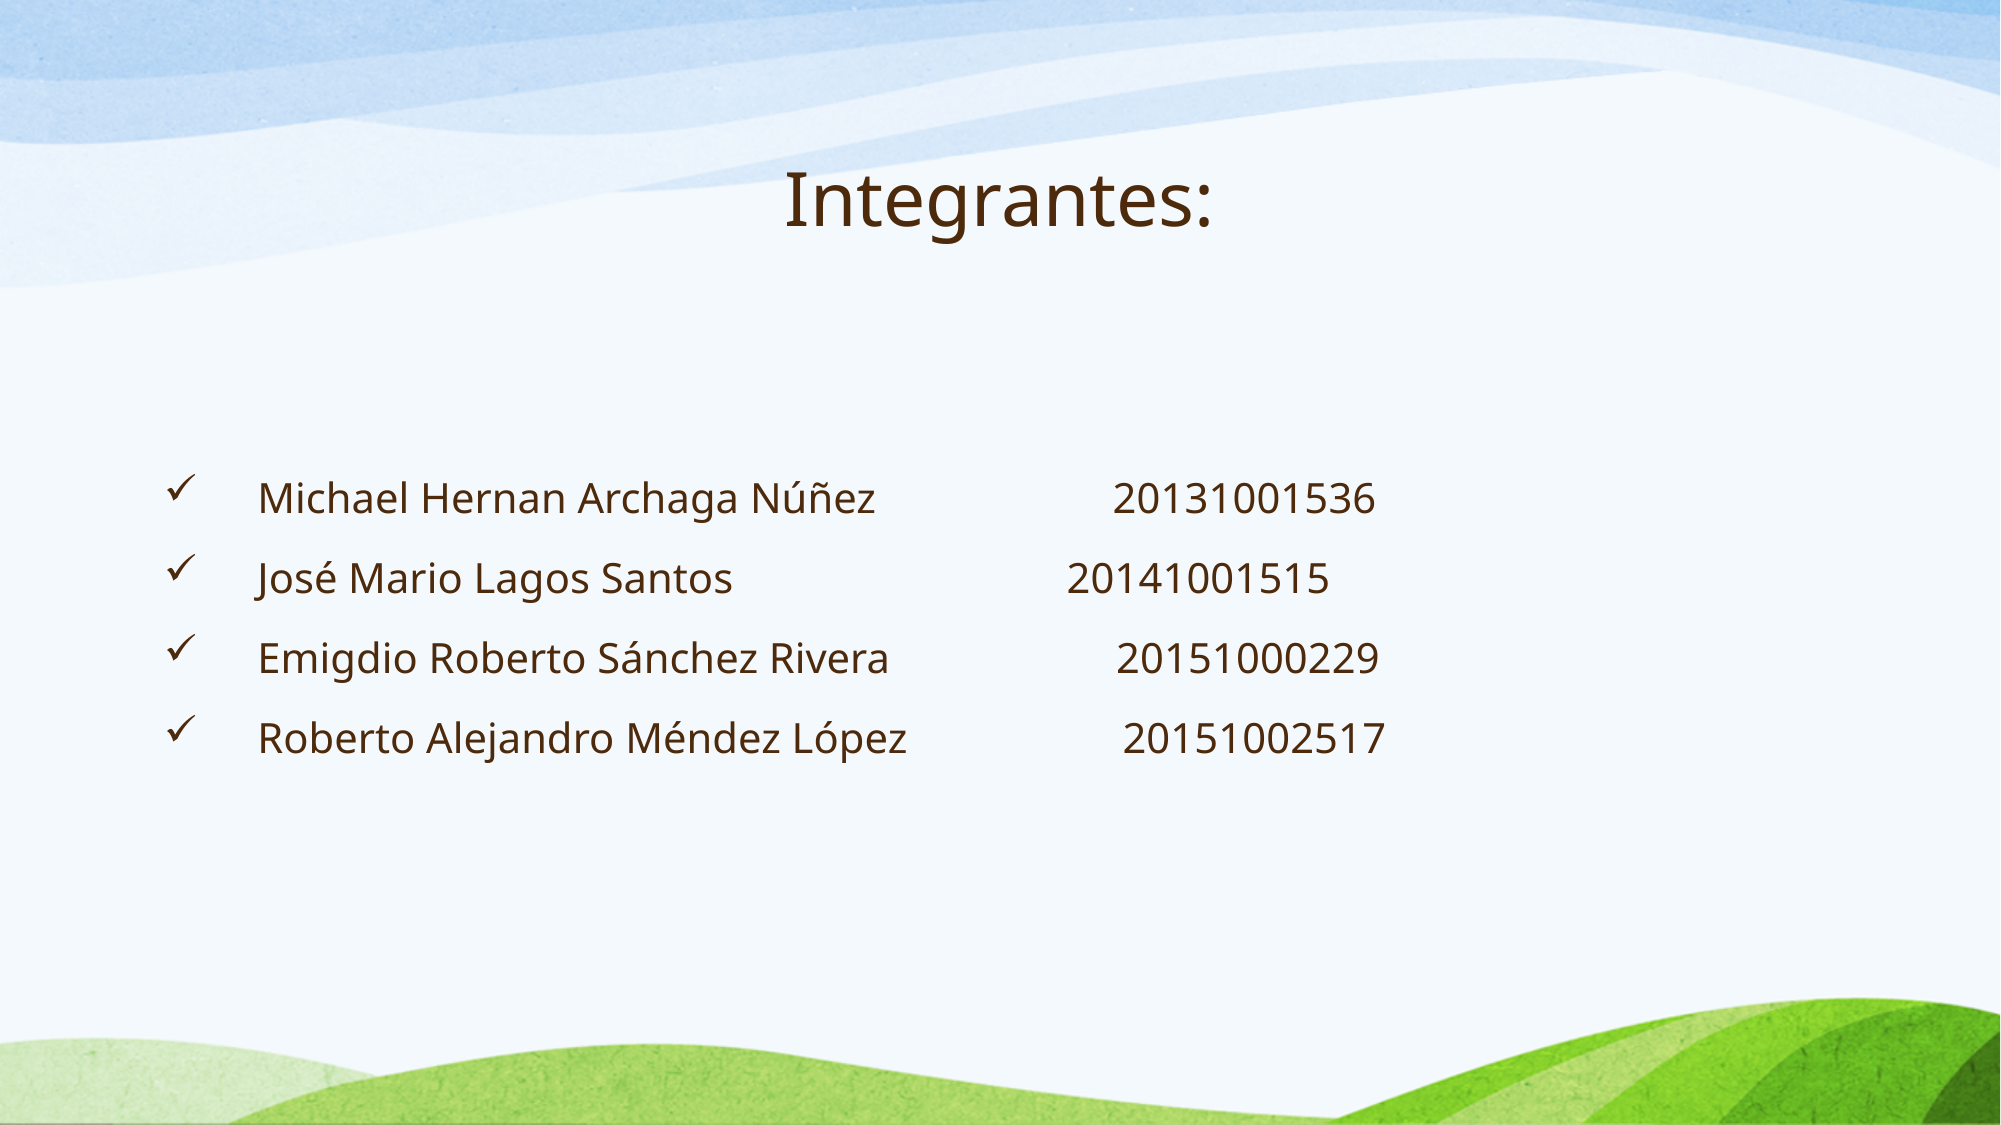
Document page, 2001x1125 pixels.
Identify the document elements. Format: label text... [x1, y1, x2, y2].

text_box Michael Hernan Archaga Núñez 20131001536 José Mario Lagos Santos 20141001515 Emigdio Roberto Sánchez Rivera 20151000229 Roberto Alejandro Méndez López 20151002517 [148, 386, 1825, 770]
picture [0, 0, 2001, 1125]
title Integrantes: [174, 50, 1825, 250]
